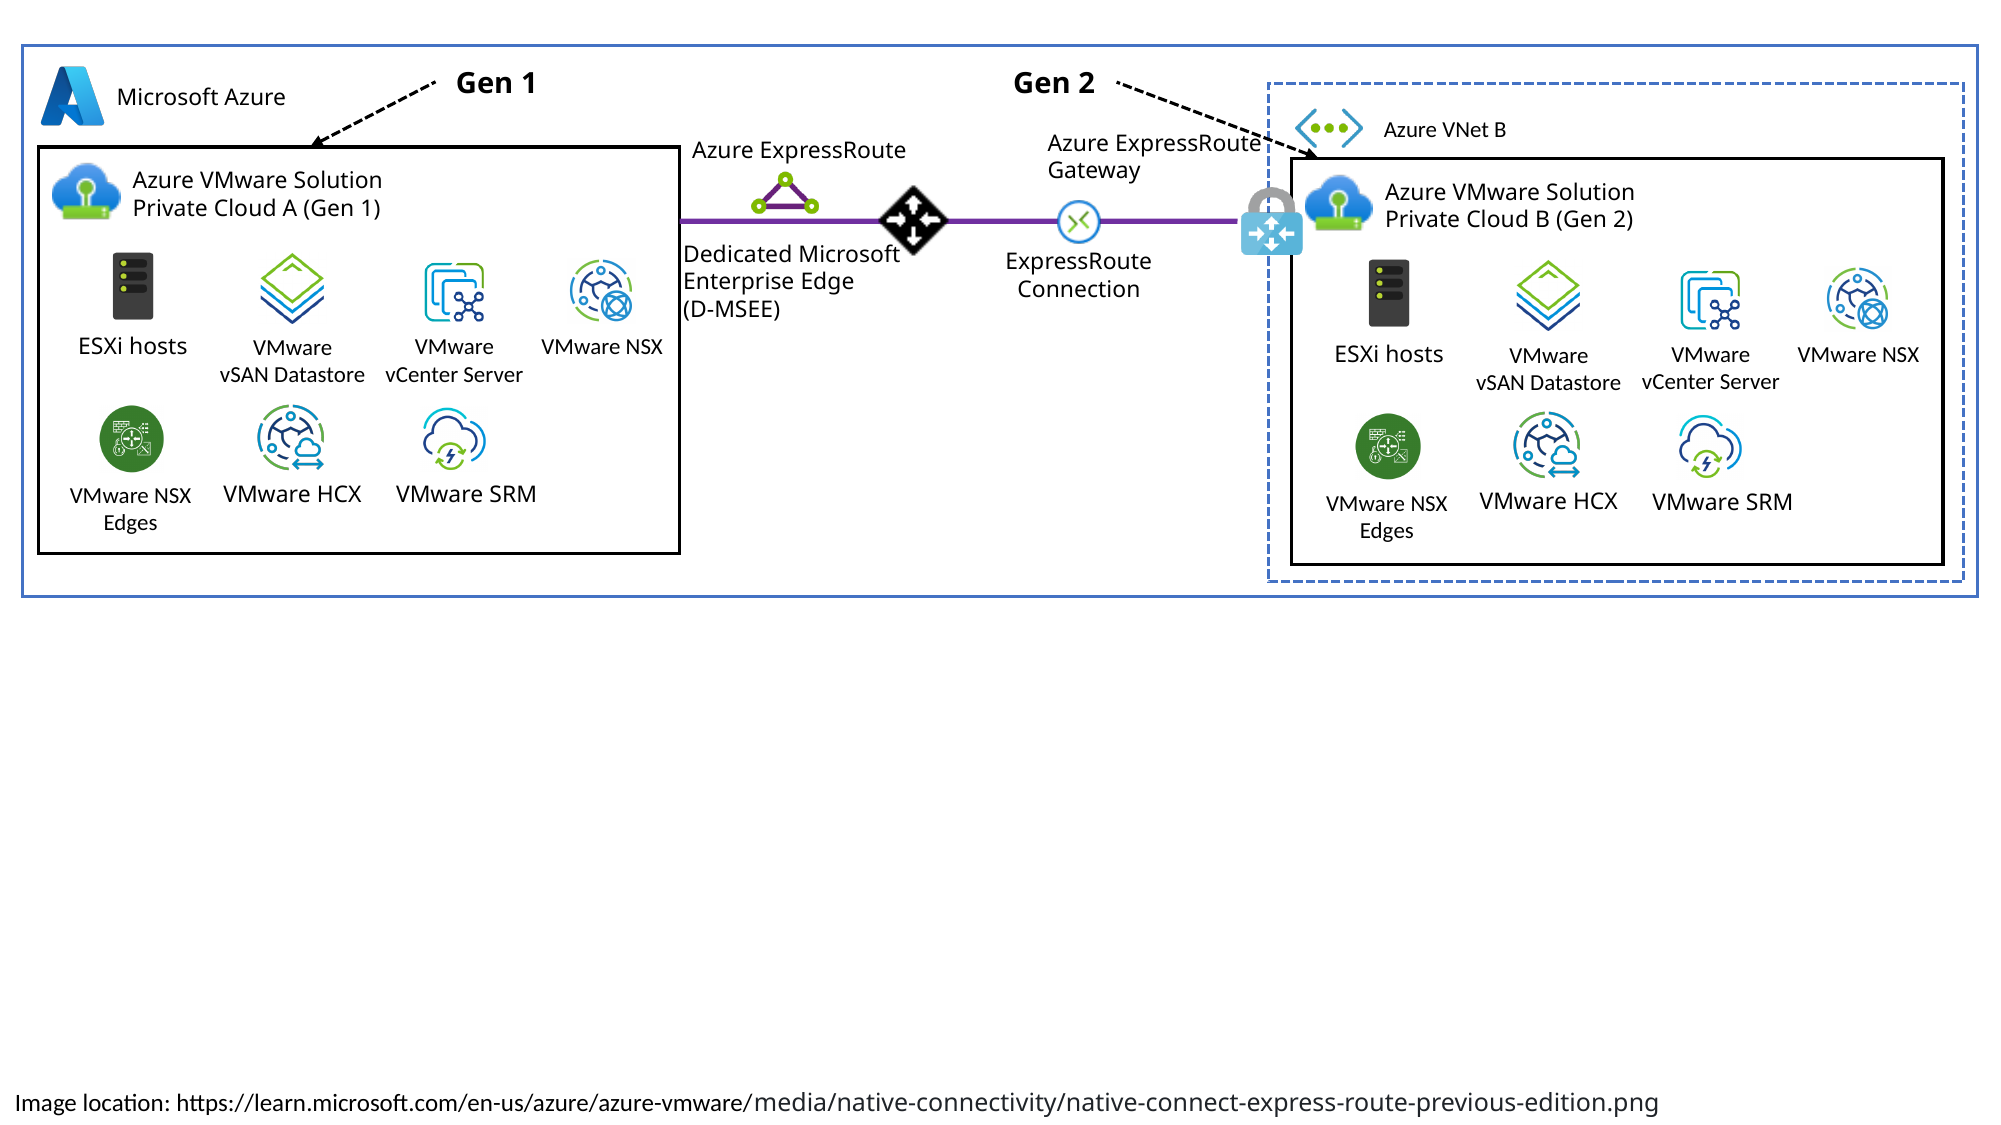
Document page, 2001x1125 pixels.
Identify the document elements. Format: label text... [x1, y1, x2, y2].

picture [1351, 254, 1427, 331]
picture [1677, 267, 1746, 333]
text_box Azure ExpressRoute [692, 135, 907, 163]
picture [751, 222, 819, 227]
text_box Gen 2 [991, 64, 1117, 100]
text_box Microsoft Azure [116, 82, 287, 110]
picture [421, 259, 490, 325]
text_box VMware SRM [396, 479, 538, 507]
picture [1295, 94, 1363, 162]
picture [1237, 169, 1373, 255]
text_box VMware SRM [1652, 487, 1794, 515]
text_box VMware vSAN Datastore [1476, 340, 1622, 396]
picture [567, 258, 636, 324]
picture [258, 252, 327, 324]
text_box ExpressRoute Connection [933, 246, 1225, 302]
text_box Azure VNet B [1383, 114, 1508, 143]
text_box VMware vCenter Server [385, 331, 524, 387]
picture [99, 405, 164, 473]
text_box [1268, 83, 1964, 583]
picture [1513, 411, 1582, 480]
text_box Image location: https://learn.microsoft.com/en-us/azure/azure-vmware/media/native-connectivity/native-connect-express-route-previous-edition.png [0, 1079, 1832, 1125]
text_box ESXi hosts [1312, 339, 1466, 367]
picture [38, 62, 107, 131]
text_box VMware vSAN Datastore [219, 332, 366, 388]
text_box VMware NSX [541, 331, 664, 360]
picture [1514, 259, 1583, 331]
picture [257, 404, 326, 472]
text_box [38, 146, 680, 554]
picture [420, 406, 488, 472]
picture [751, 158, 819, 221]
picture [1676, 413, 1744, 480]
picture [877, 184, 951, 258]
text_box VMware NSX Edges [1325, 488, 1448, 544]
text_box VMware NSX [1797, 339, 1920, 367]
text_box ESXi hosts [56, 331, 210, 359]
picture [52, 158, 121, 227]
text_box VMware vCenter Server [1641, 339, 1781, 395]
text_box [22, 45, 1978, 597]
picture [1824, 266, 1892, 332]
text_box Azure ExpressRoute Gateway [1047, 128, 1263, 184]
text_box VMware NSX Edges [69, 480, 192, 536]
text_box VMware HCX [1479, 486, 1619, 515]
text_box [310, 81, 436, 147]
picture [95, 247, 171, 323]
picture [1355, 413, 1421, 480]
text_box Dedicated Microsoft Enterprise Edge (D-MSEE) [683, 239, 901, 322]
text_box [1116, 82, 1319, 158]
picture [1056, 199, 1103, 245]
text_box VMware HCX [223, 479, 362, 507]
text_box Gen 1 [435, 64, 559, 100]
